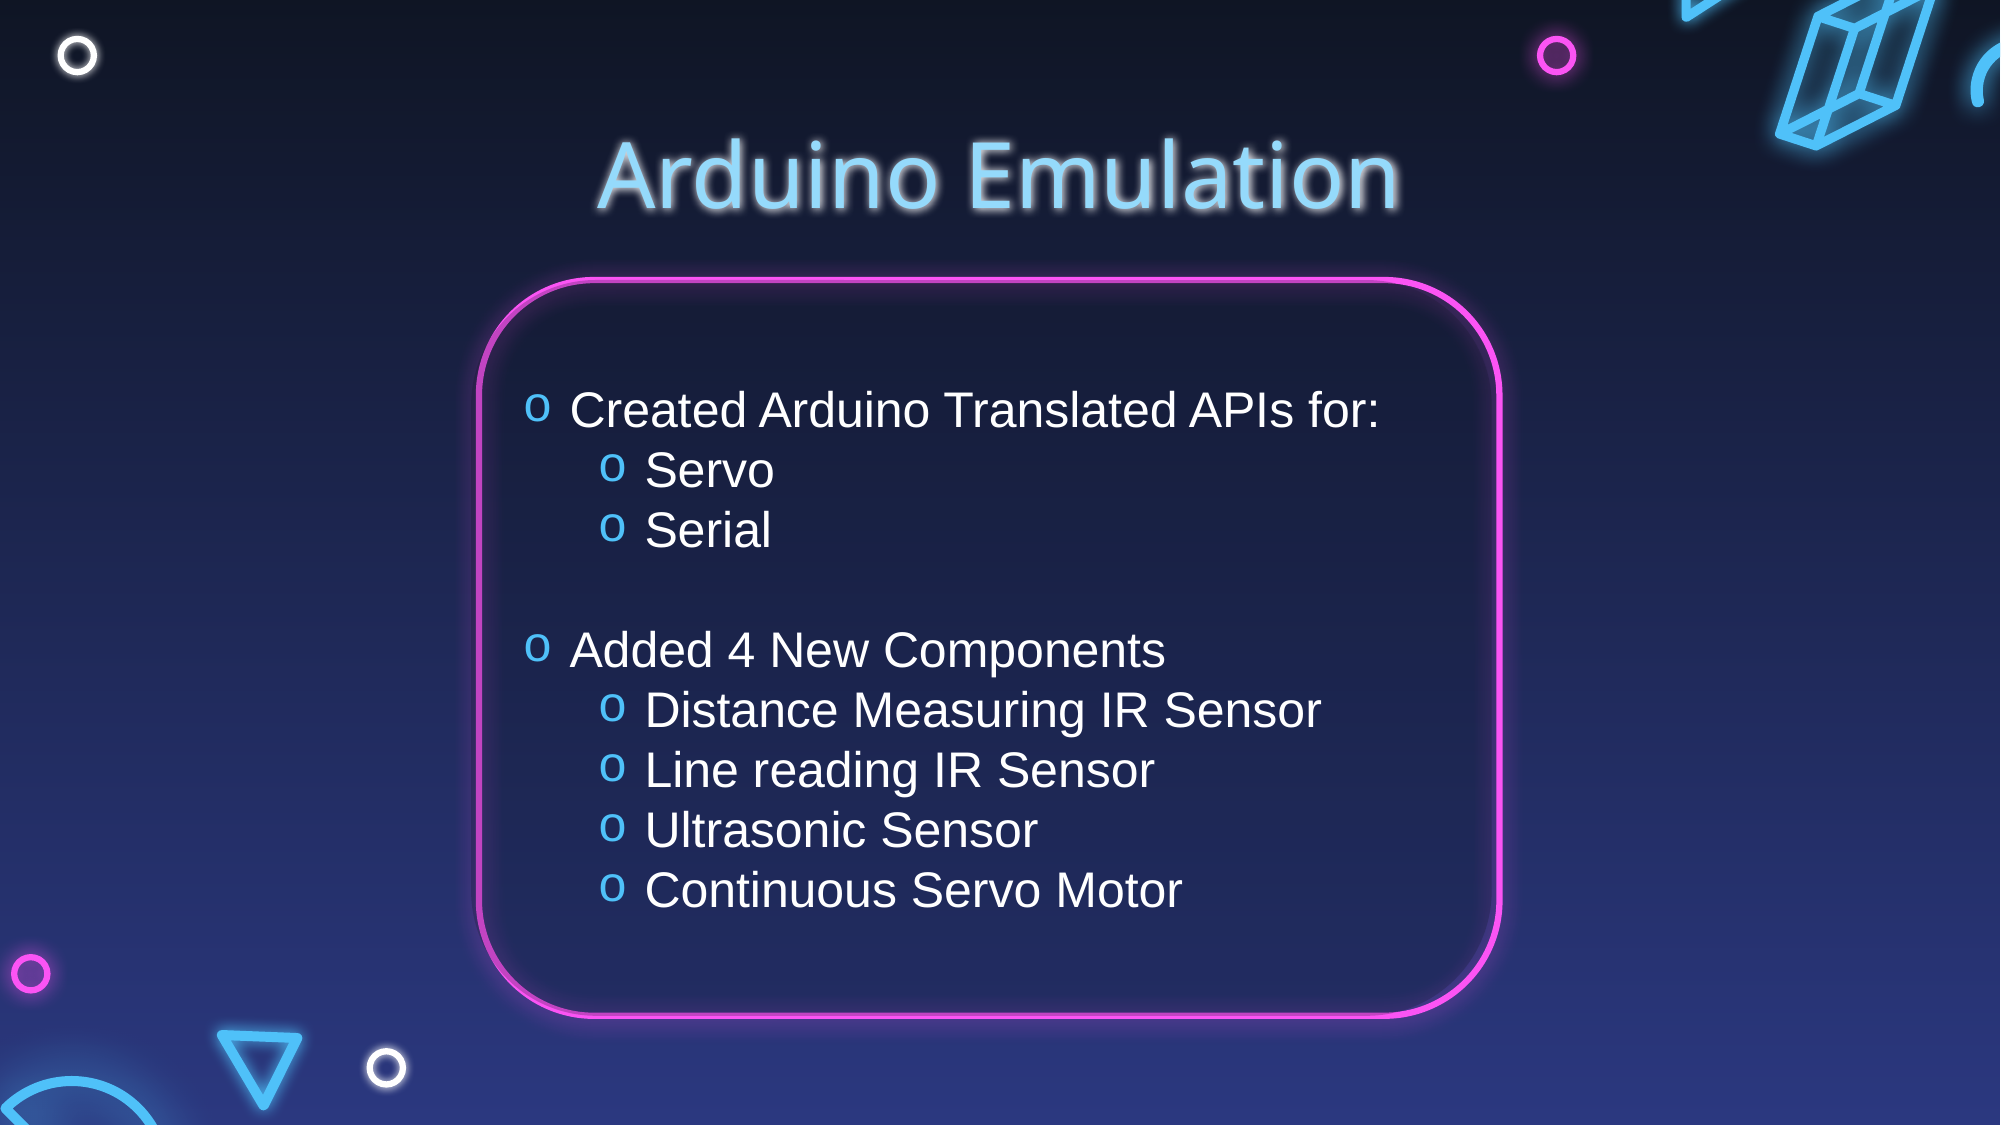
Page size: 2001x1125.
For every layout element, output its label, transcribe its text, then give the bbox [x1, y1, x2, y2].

text_box Arduino Emulation [564, 97, 1435, 223]
text_box [1381, 280, 1500, 1016]
text_box Created Arduino Translated APIs for: Servo Serial Added 4 New Components Distance Measuring IR Sensor Line reading IR Sensor Ultrasonic Sensor Continuous Servo Motor [471, 279, 1492, 1016]
